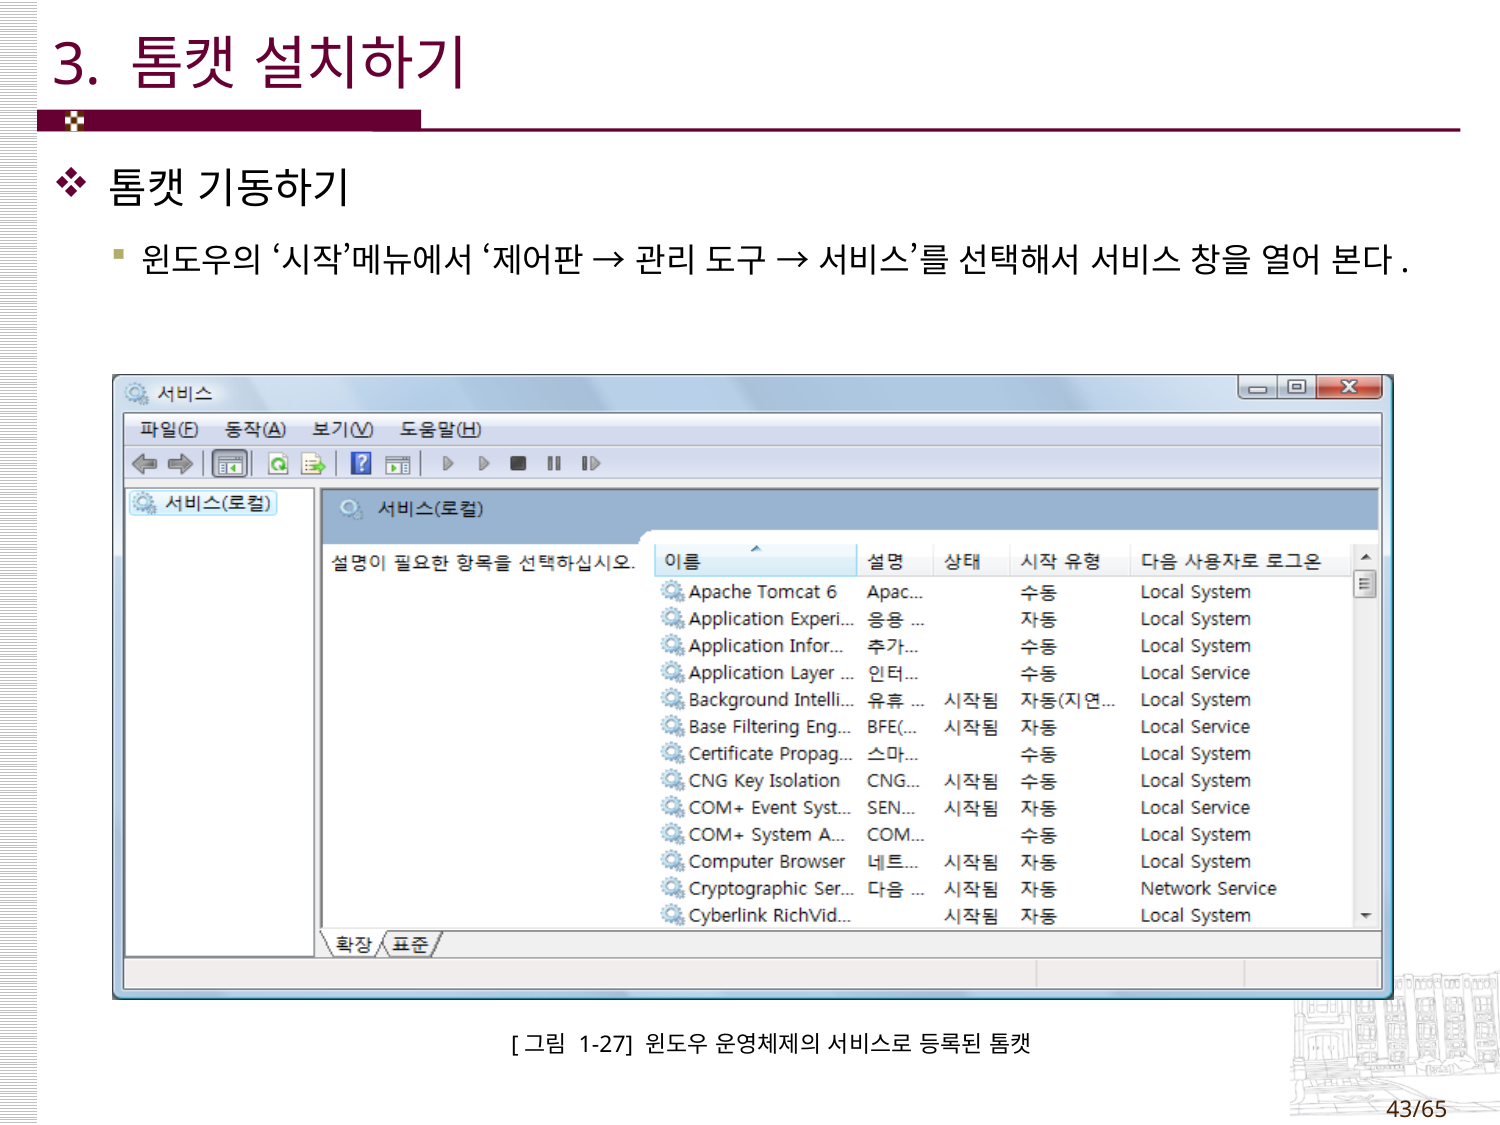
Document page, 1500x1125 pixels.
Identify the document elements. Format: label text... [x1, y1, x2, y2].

list 톰캣 기동하기 윈도우의 ‘시작’메뉴에서 ‘제어판 → 관리 도구 → 서비스’를 선택해서 서비스 창을 열어 본다. [37, 154, 1463, 1093]
picture [112, 374, 1394, 1001]
title 3. 톰캣 설치하기 [36, 13, 1278, 109]
picture [65, 111, 84, 131]
picture [1290, 874, 1500, 1125]
text_box [그림 1-27] 윈도우 운영체제의 서비스로 등록된 톰캣 [423, 1023, 1115, 1065]
